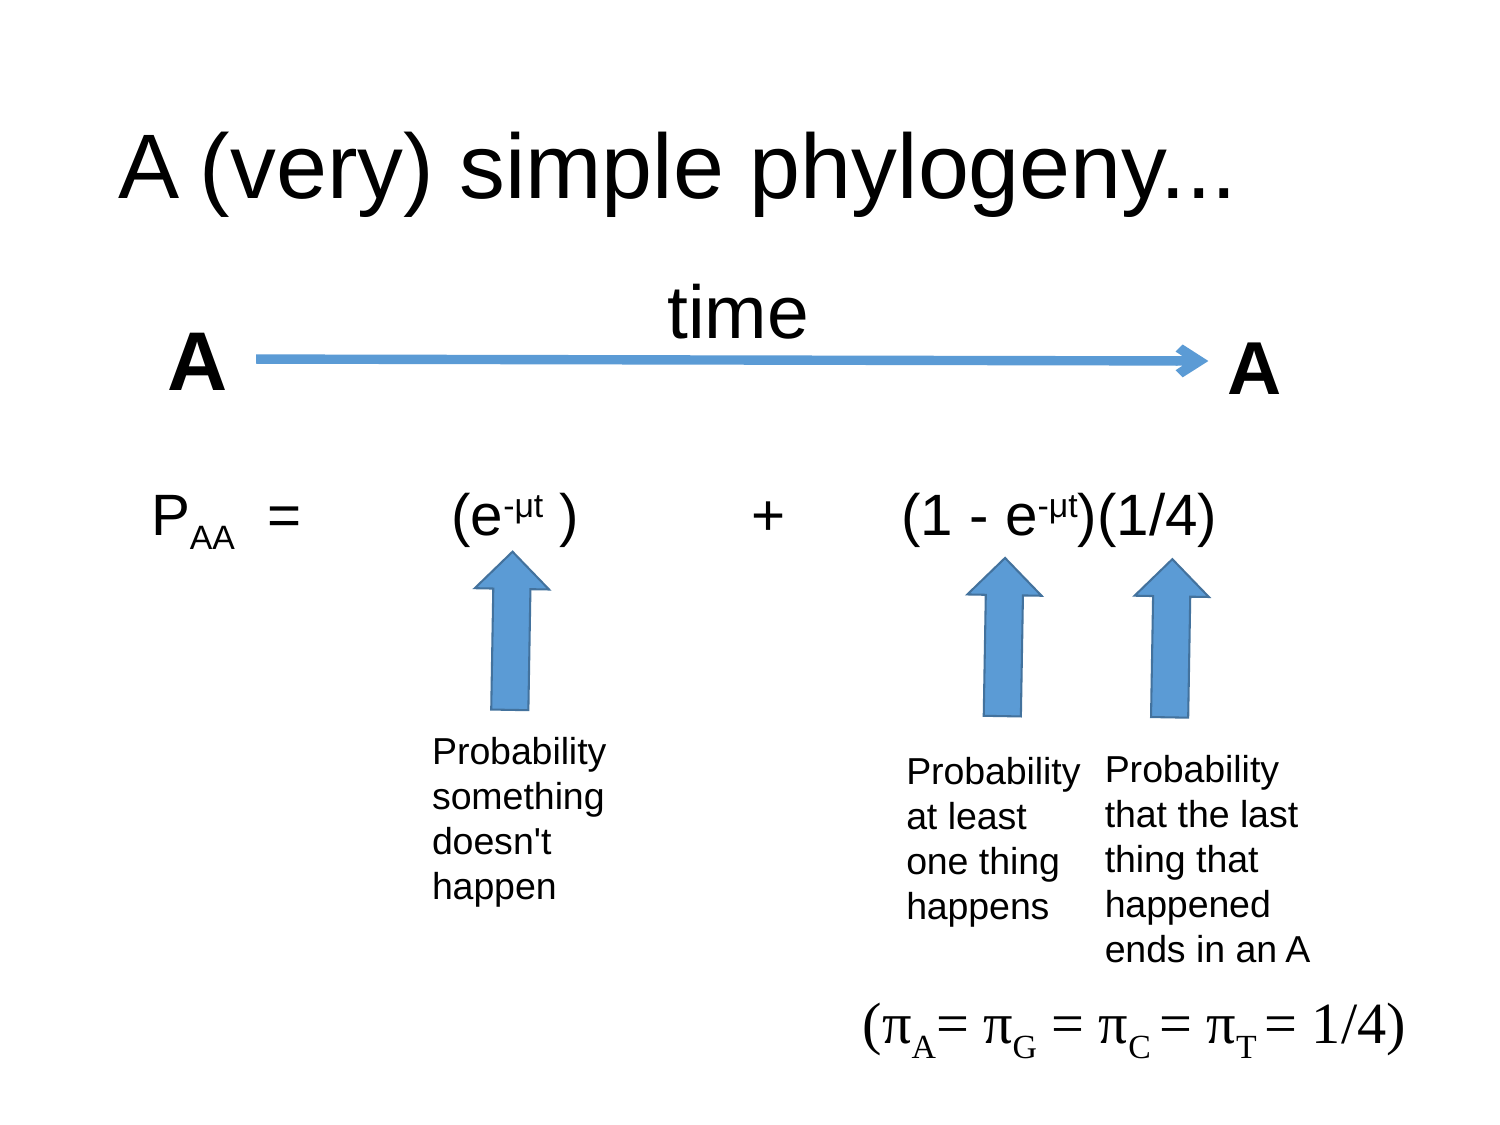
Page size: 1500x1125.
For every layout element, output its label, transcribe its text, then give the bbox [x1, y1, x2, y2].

text_box A [152, 299, 344, 415]
text_box Probability that the last thing that happened ends in an A [1089, 737, 1351, 977]
text_box Probability something doesn't happen [417, 719, 679, 915]
text_box A [1212, 311, 1356, 417]
text_box (πA= πG = πC = πT = 1/4) [847, 977, 1422, 1073]
title A (very) simple phylogeny... [103, 59, 1397, 278]
text_box [964, 556, 1045, 718]
text_box Probability at least one thing happens [891, 739, 1089, 935]
text_box [1132, 557, 1212, 719]
text_box [472, 550, 552, 712]
list PAA = (e-μt ) + (1 - e-μt)(1/4) [136, 470, 1430, 1125]
text_box time [652, 256, 899, 358]
